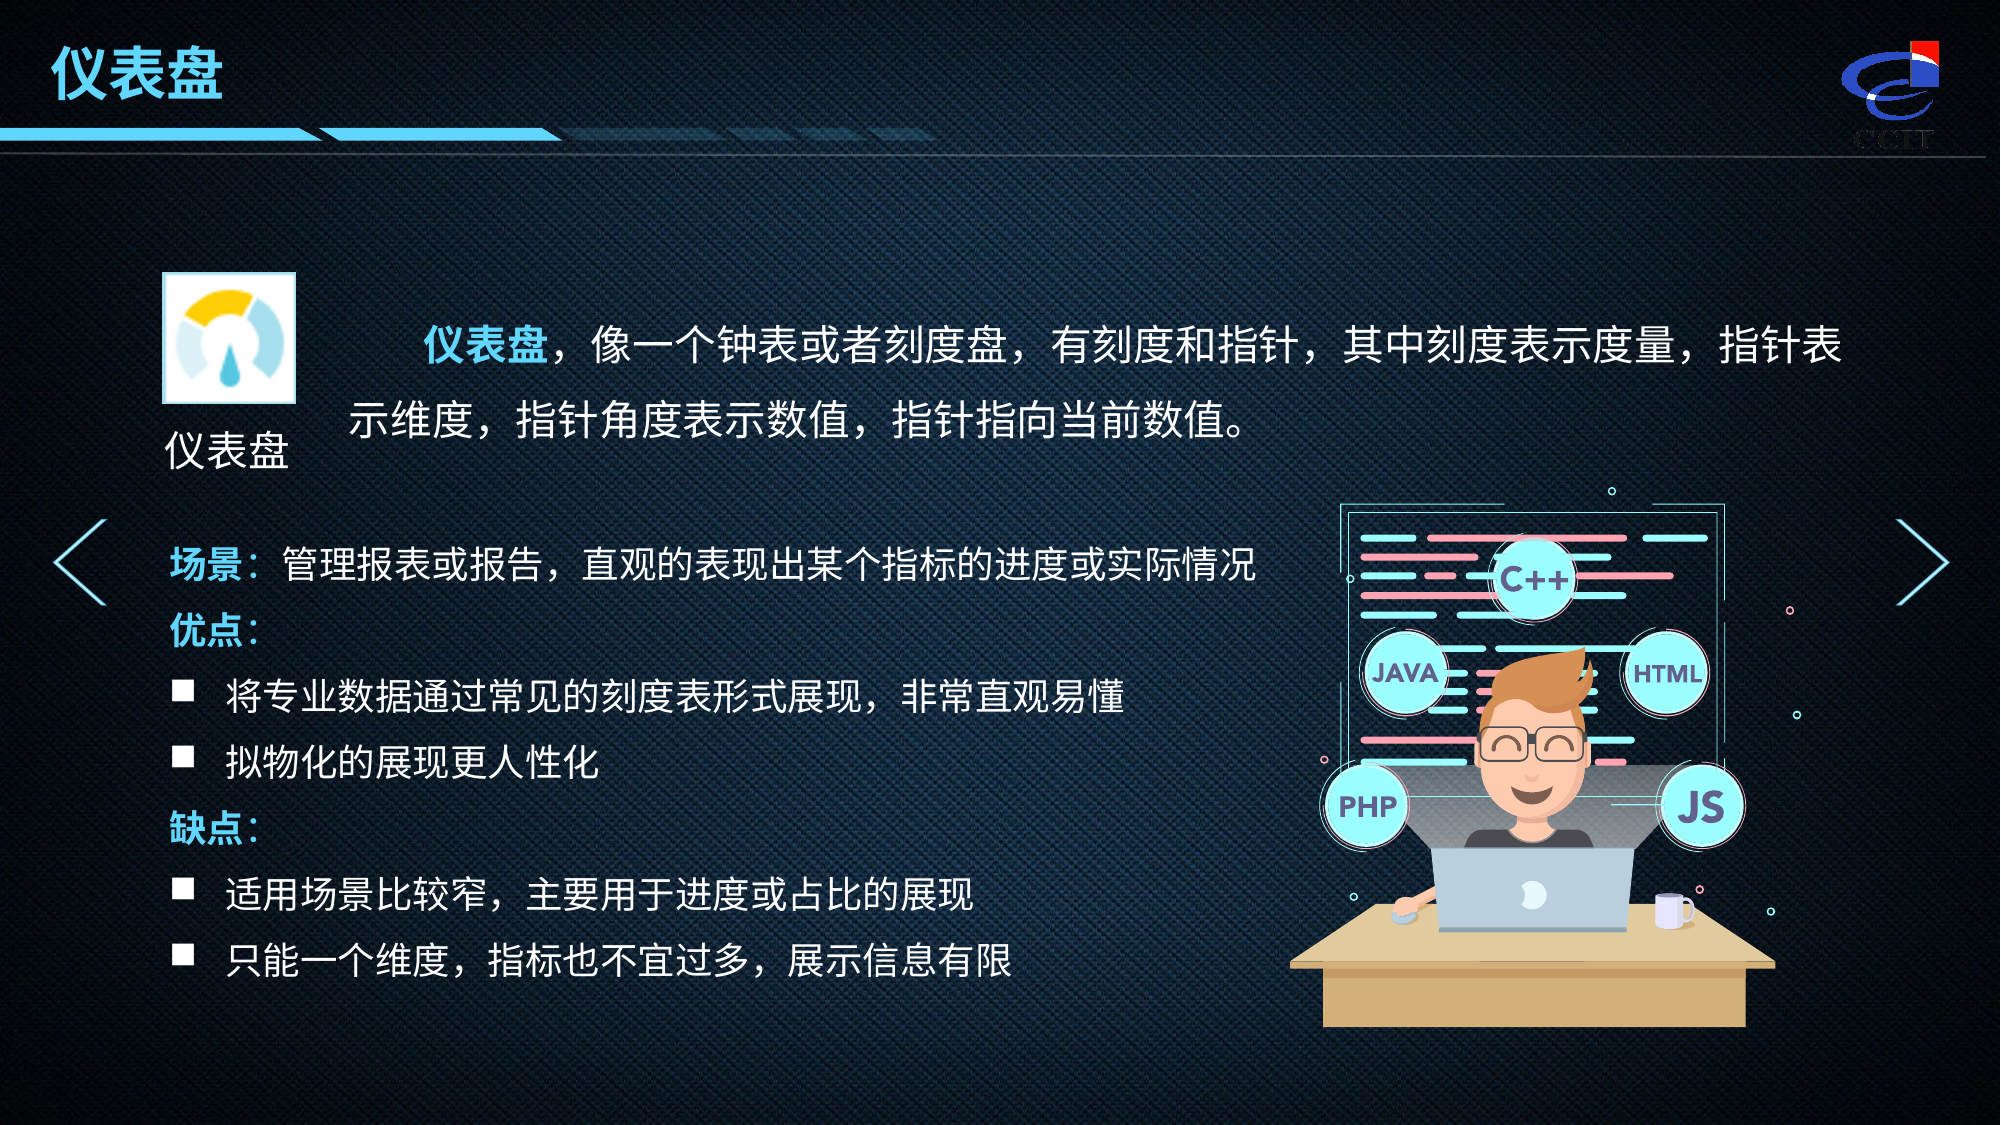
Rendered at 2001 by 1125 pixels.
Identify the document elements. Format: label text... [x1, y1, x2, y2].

text_box 仪表盘 [35, 29, 475, 185]
text_box 基本图表使用场景 [475, 153, 1987, 159]
text_box 仪表盘，像一个钟表或者刻度盘，有刻度和指针，其中刻度表示度量，指针表示维度，指针角度表示数值，指针指向当前数值。 [334, 286, 1886, 451]
picture [0, 0, 2000, 1125]
picture [0, 141, 35, 152]
text_box 场景：管理报表或报告，直观的表现出某个指标的进度或实际情况 优点： 将专业数据通过常见的刻度表形式展现，非常直观易懂 拟物化的展现更人性化 缺点： 适用场景比较窄，主要用于进度或占比的展现 只能一个维度，指标也不宜过多，展示信息有限 [161, 516, 1319, 1055]
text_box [1290, 486, 1802, 1028]
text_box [161, 272, 296, 474]
